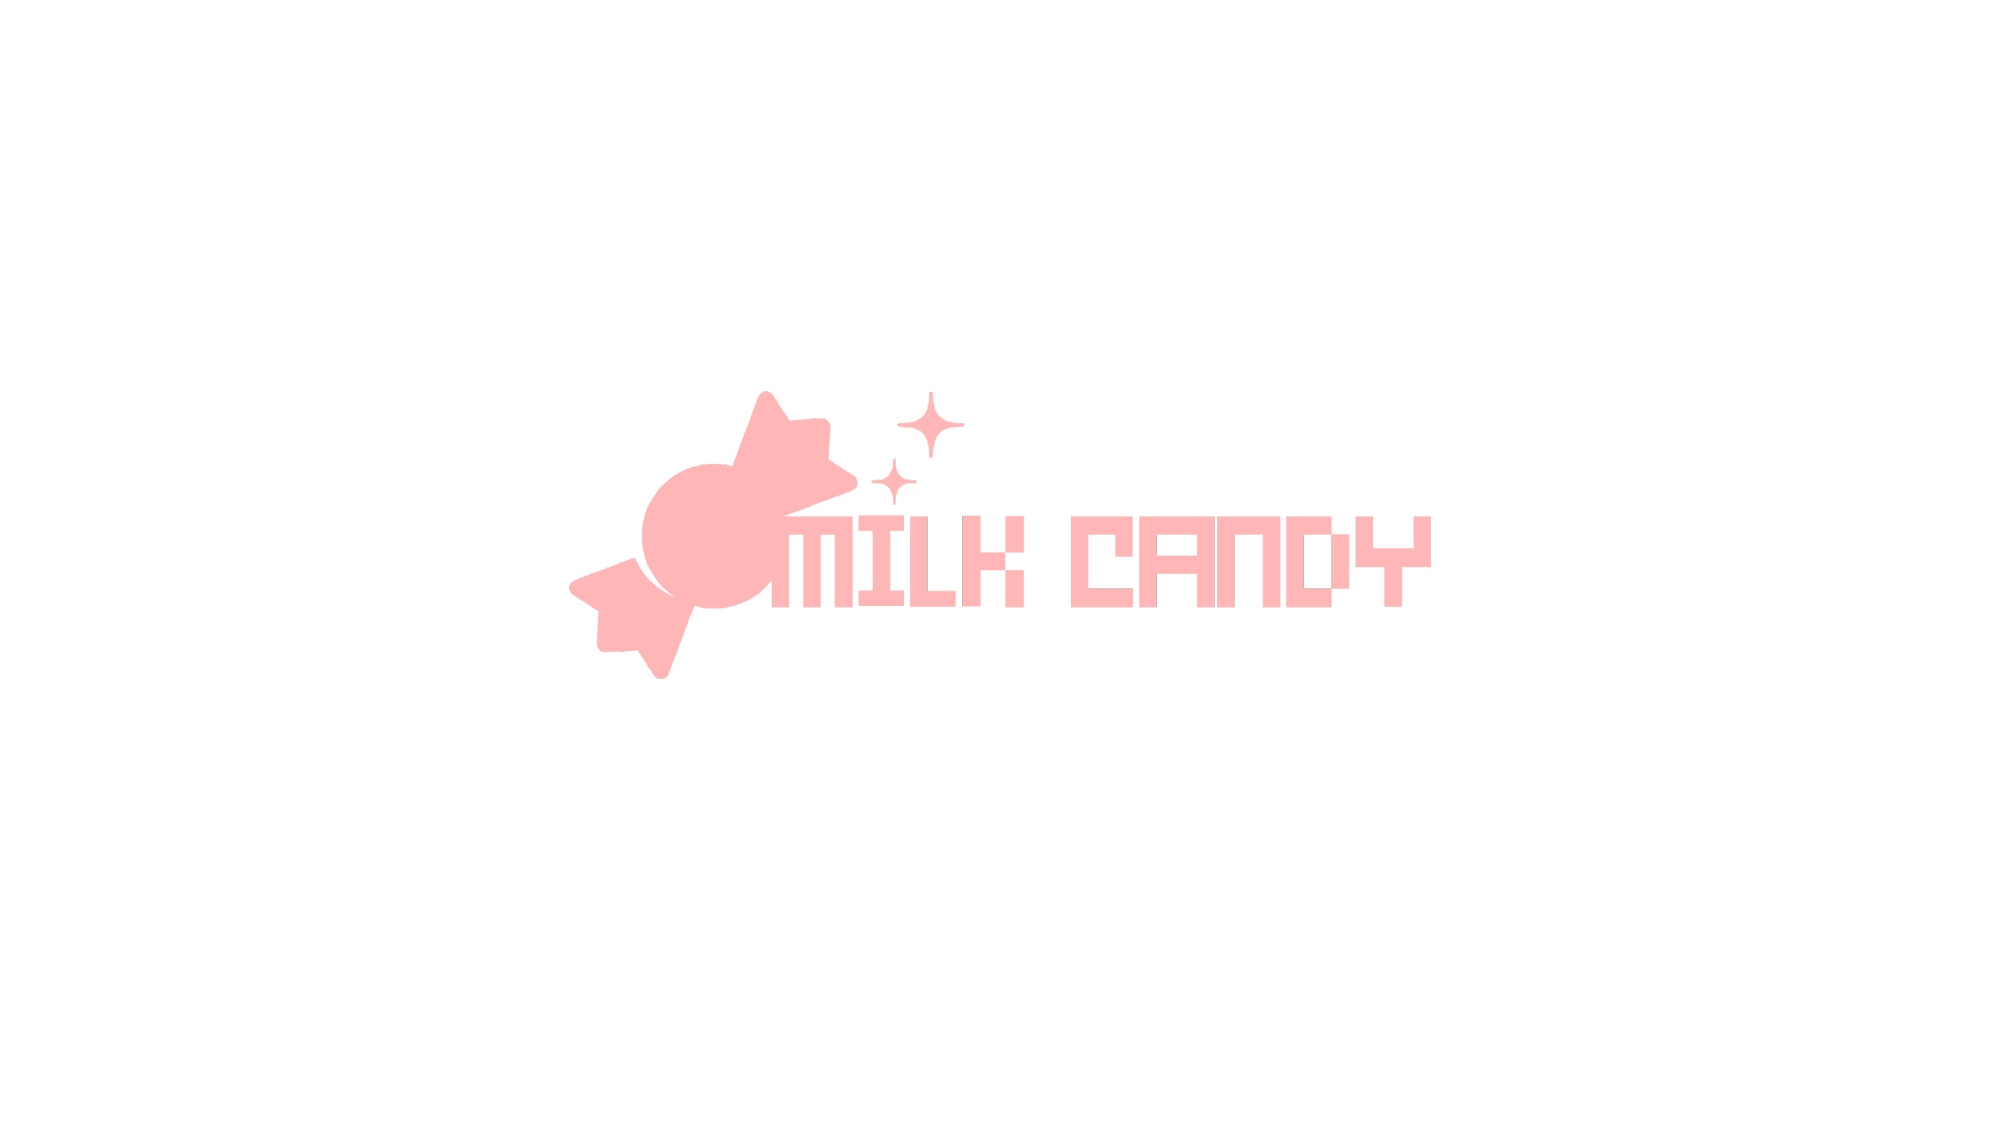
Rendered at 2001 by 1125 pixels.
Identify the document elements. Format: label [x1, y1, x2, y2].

picture [569, 391, 1431, 679]
